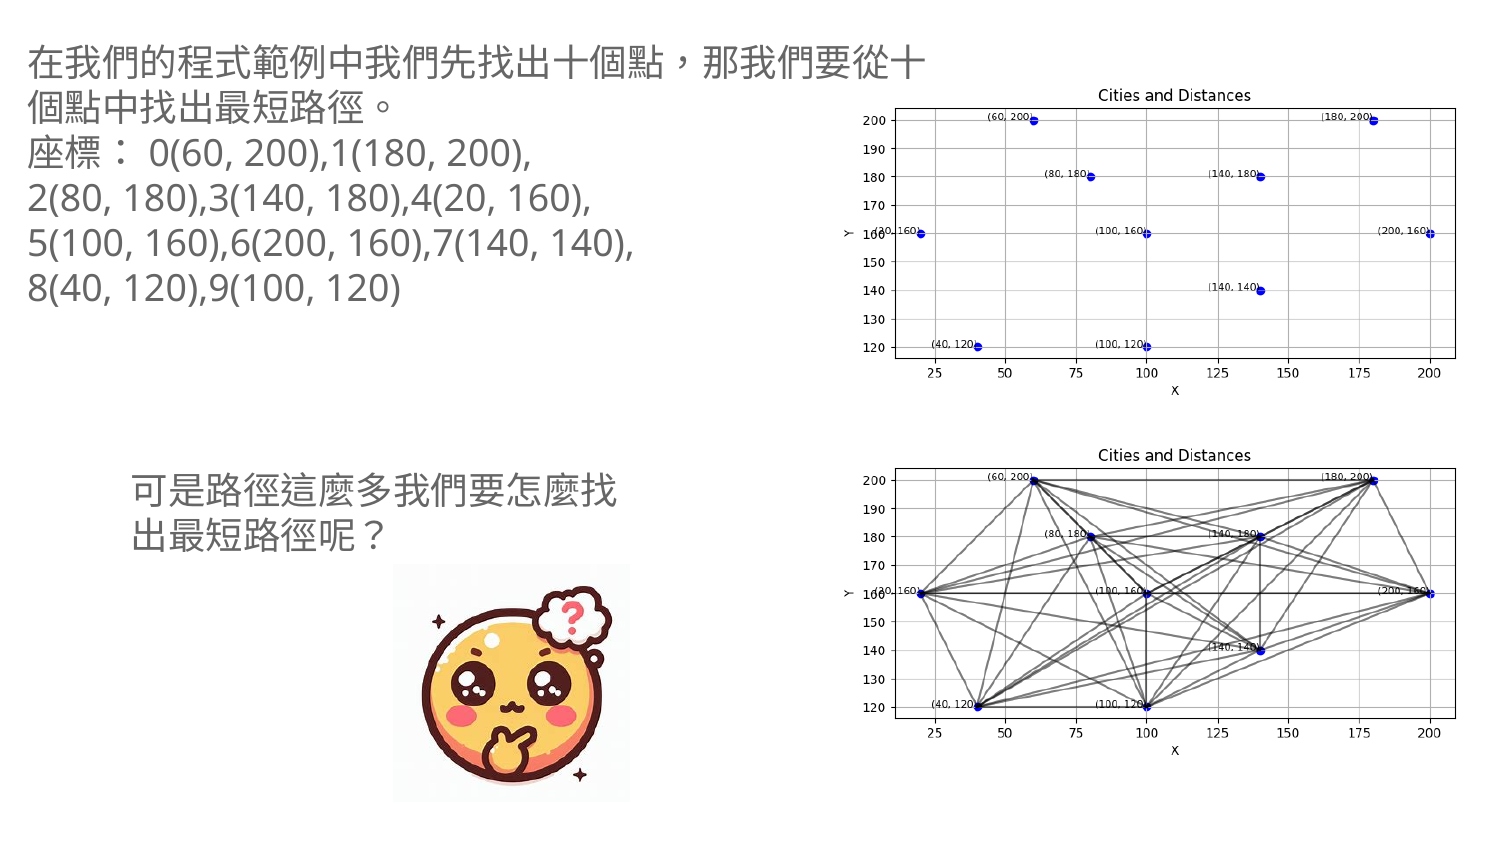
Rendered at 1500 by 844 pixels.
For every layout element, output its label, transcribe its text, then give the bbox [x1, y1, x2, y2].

text_box 在我們的程式範例中我們先找出十個點，那我們要從十個點中找出最短路徑。 座標：0(60, 200),1(180, 200), 2(80, 180),3(140, 180),4(20, 160), 5(100, 160),6(200, 160),7(140, 140), 8(40, 120),9(100, 120) [11, 23, 955, 462]
picture [834, 79, 1463, 406]
picture [392, 564, 630, 802]
text_box 可是路徑這麼多我們要怎麼找出最短路徑呢？ [115, 451, 671, 730]
picture [834, 439, 1463, 766]
